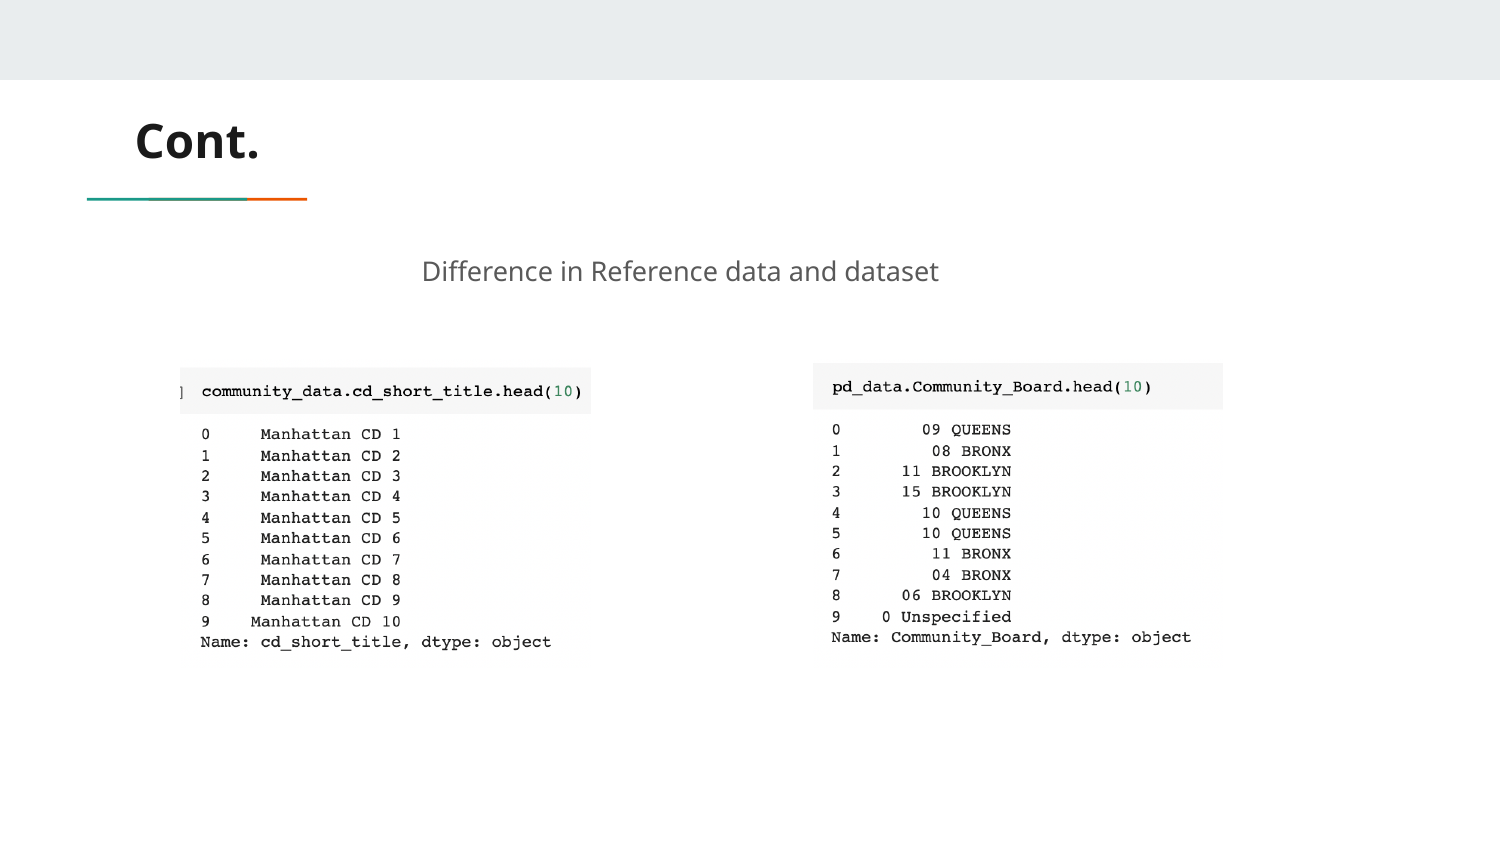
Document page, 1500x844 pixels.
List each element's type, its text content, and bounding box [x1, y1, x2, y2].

picture [180, 359, 591, 668]
list Difference in Reference data and dataset [49, 115, 1311, 317]
picture [812, 359, 1223, 668]
title Cont. [119, 95, 1381, 184]
